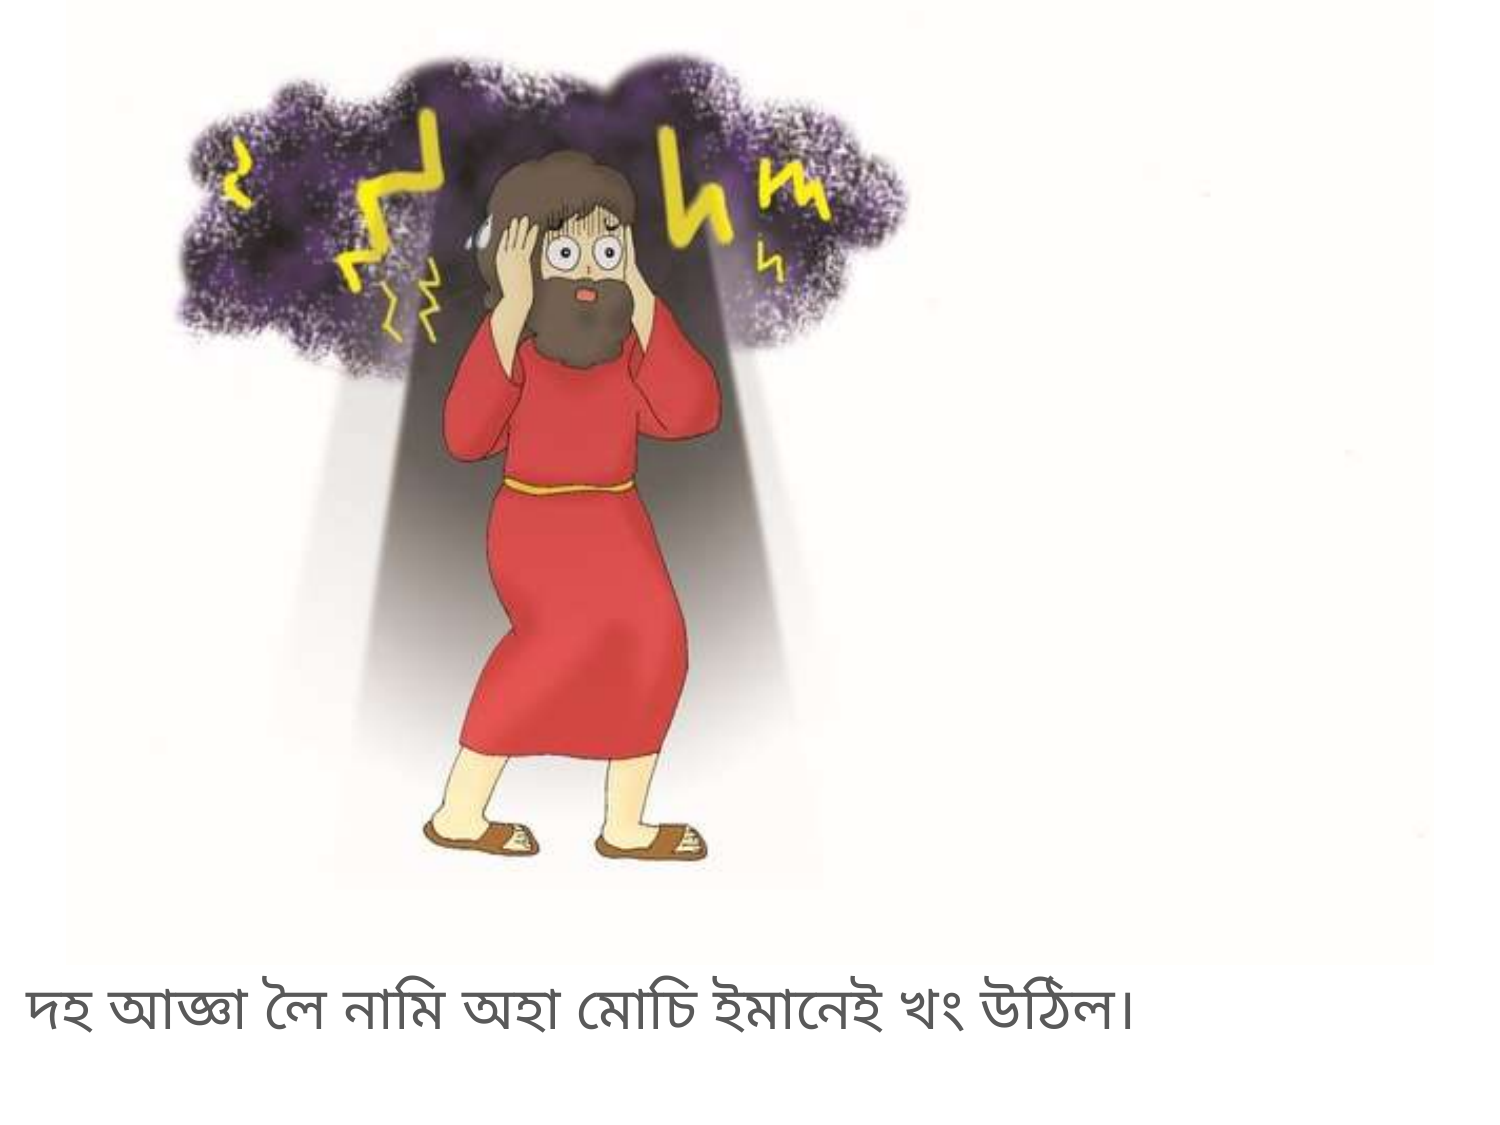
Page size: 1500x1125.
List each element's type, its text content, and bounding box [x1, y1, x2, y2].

text_box দহ আজ্ঞা লৈ নামি অহা মোচি ইমানেই খং উঠিল। [11, 964, 1498, 1049]
picture [66, 0, 1434, 965]
